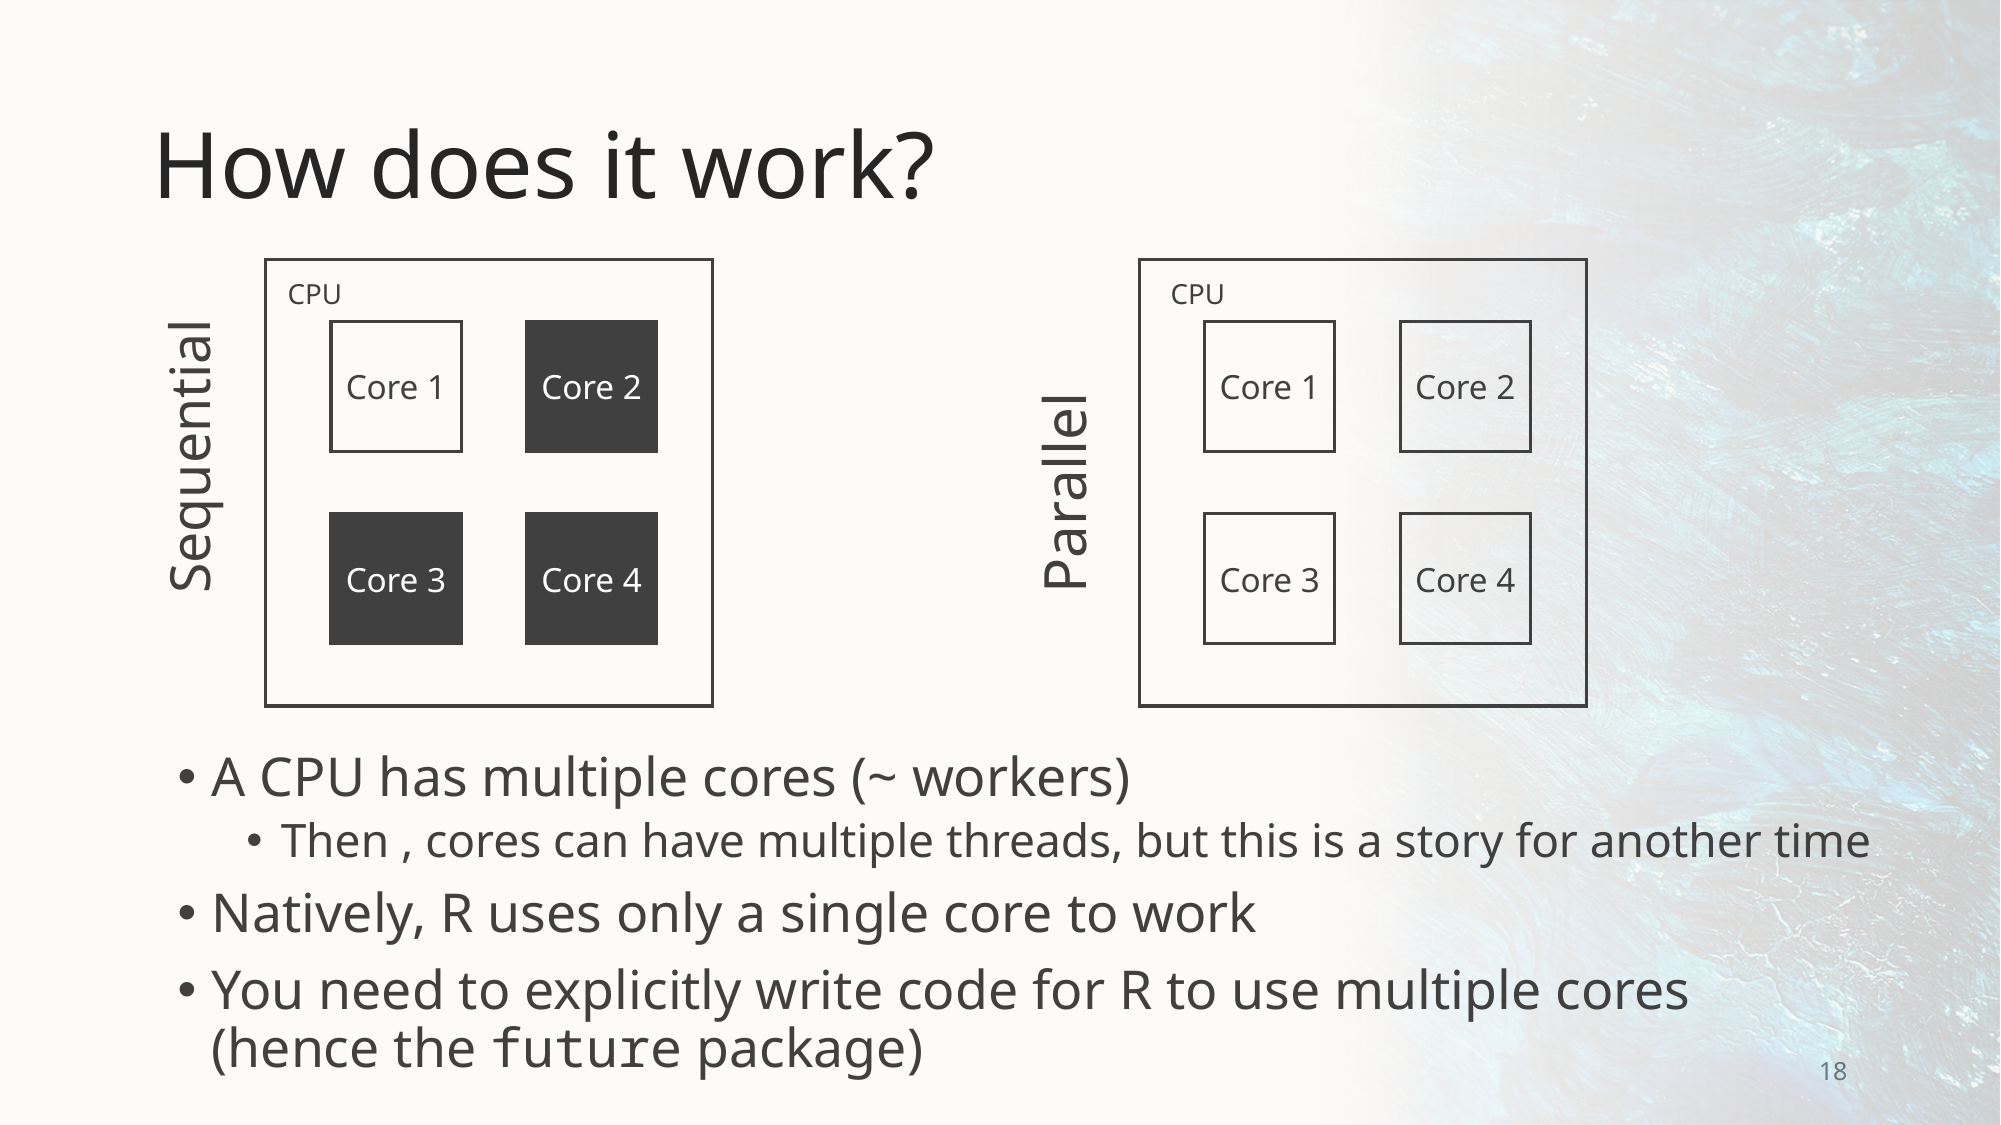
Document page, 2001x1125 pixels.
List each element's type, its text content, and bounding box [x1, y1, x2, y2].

text_box Parallel [1029, 294, 1119, 609]
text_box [265, 258, 713, 707]
title How does it work? [137, 59, 1286, 278]
picture [1286, 0, 2000, 1125]
text_box A CPU has multiple cores (~ workers) Then , cores can have multiple threads, but this is a story for another time Natively, R uses only a single core to work You need to explicitly write code for R to use multiple cores (hence the future package) [162, 742, 1286, 1103]
list Sequential [155, 294, 246, 609]
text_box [1138, 258, 1587, 707]
